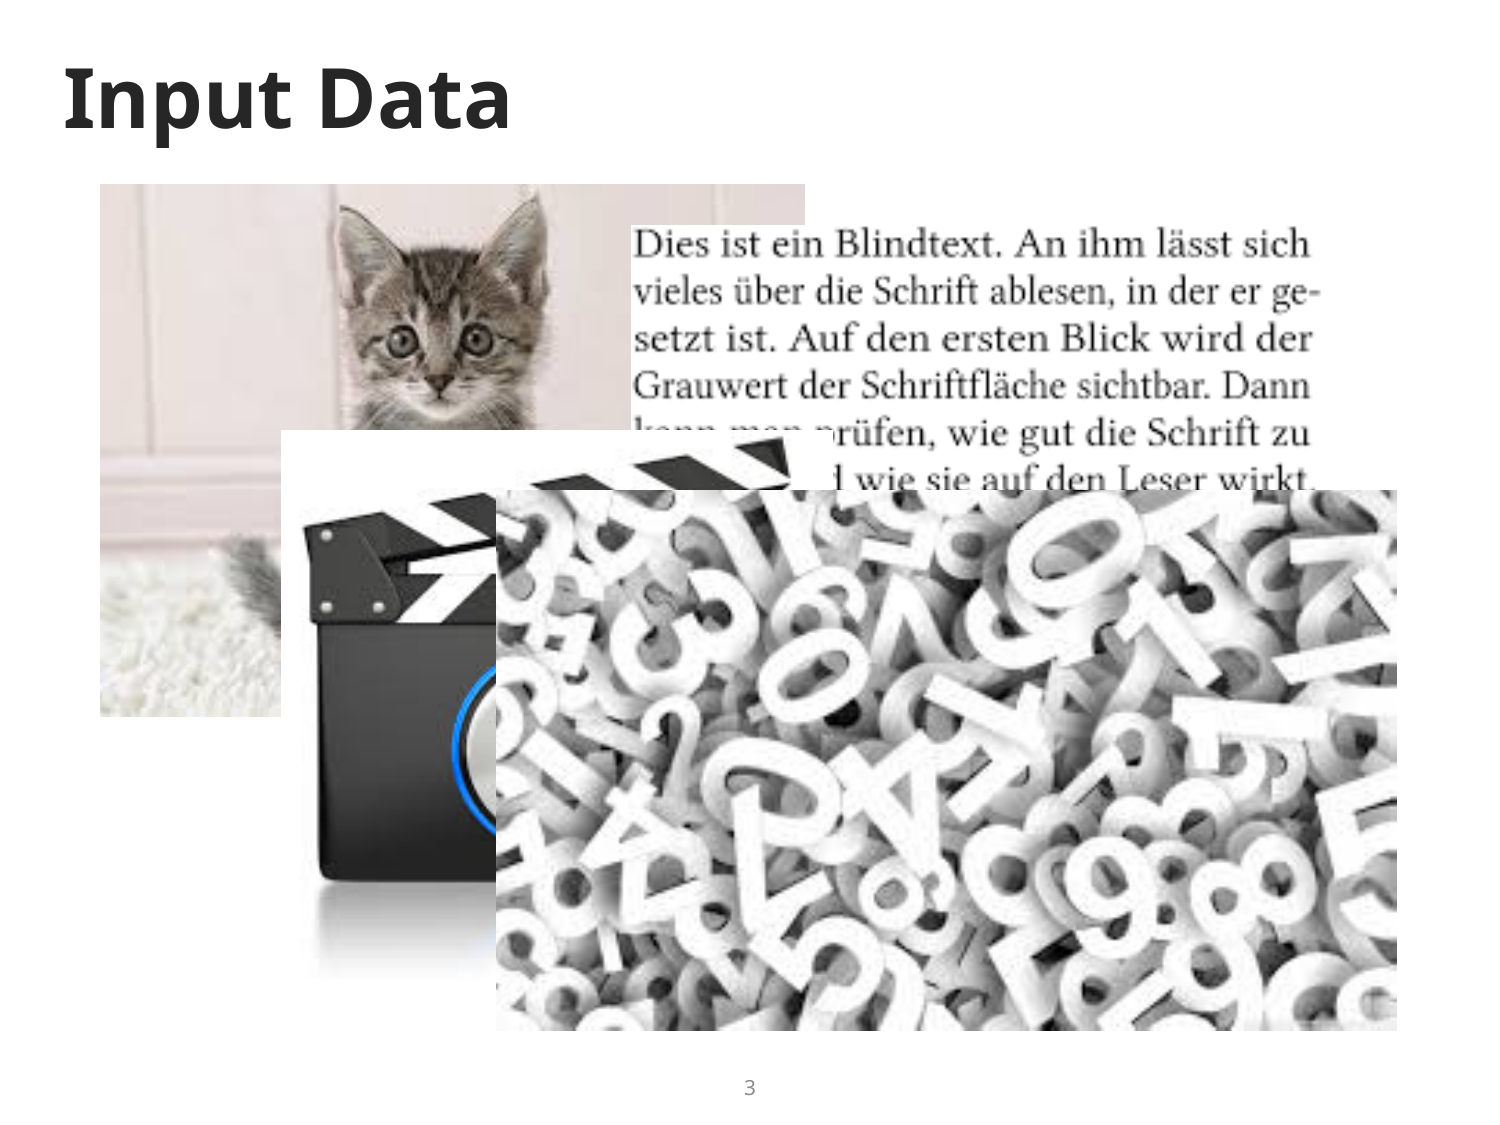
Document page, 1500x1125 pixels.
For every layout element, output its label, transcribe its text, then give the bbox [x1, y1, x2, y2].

picture [100, 184, 1397, 1031]
title Input Data [48, 41, 1456, 149]
slide_number 3 [575, 1058, 925, 1119]
